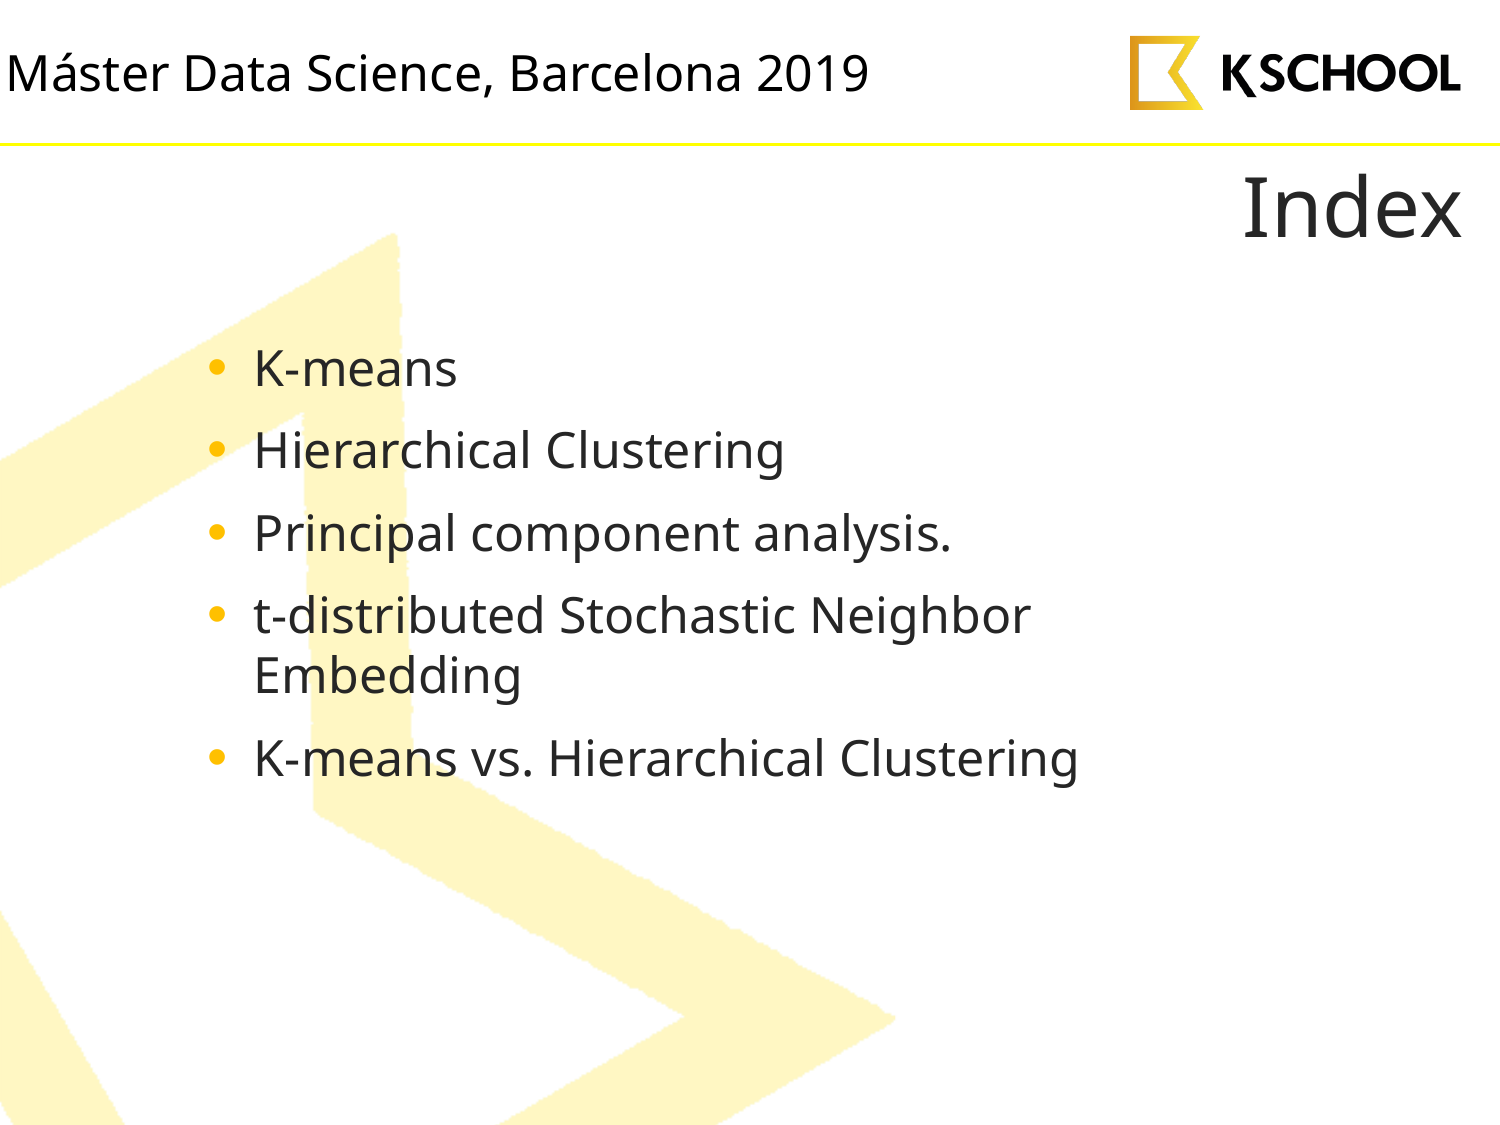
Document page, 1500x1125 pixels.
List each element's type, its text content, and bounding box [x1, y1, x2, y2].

list K-means Hierarchical Clustering Principal component analysis. t-distributed Stochastic Neighbor Embedding K-means vs. Hierarchical Clustering [192, 328, 1308, 1033]
title Index [502, 147, 1478, 268]
picture [1121, 23, 1473, 120]
picture [0, 188, 919, 1125]
